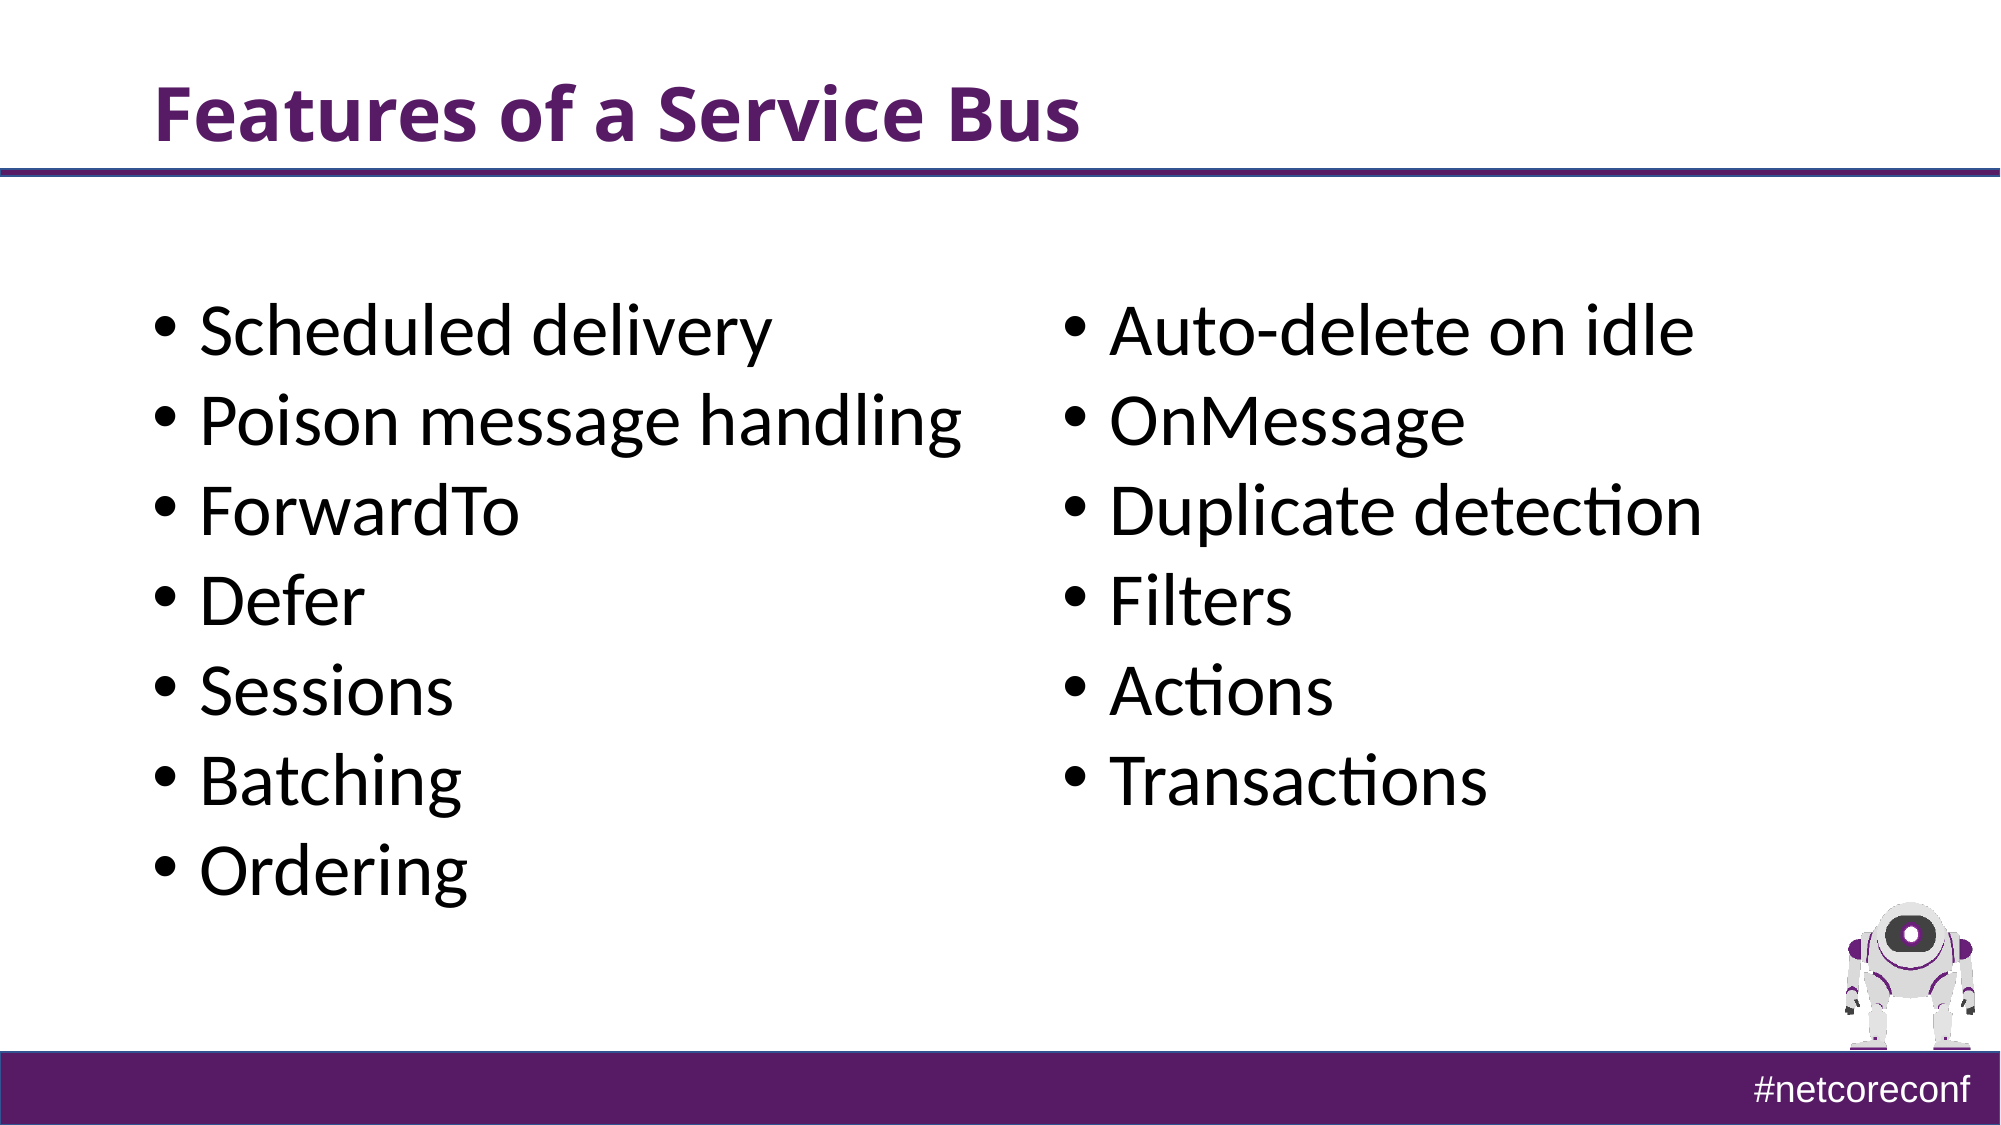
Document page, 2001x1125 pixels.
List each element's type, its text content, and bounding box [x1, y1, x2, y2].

picture [1845, 902, 1975, 1050]
text_box Scheduled delivery Poison message handling ForwardTo Defer Sessions Batching Ordering [137, 272, 1005, 918]
text_box Auto-delete on idle OnMessage Duplicate detection Filters Actions Transactions [1047, 272, 1915, 828]
title Features of a Service Bus [137, 20, 1863, 213]
